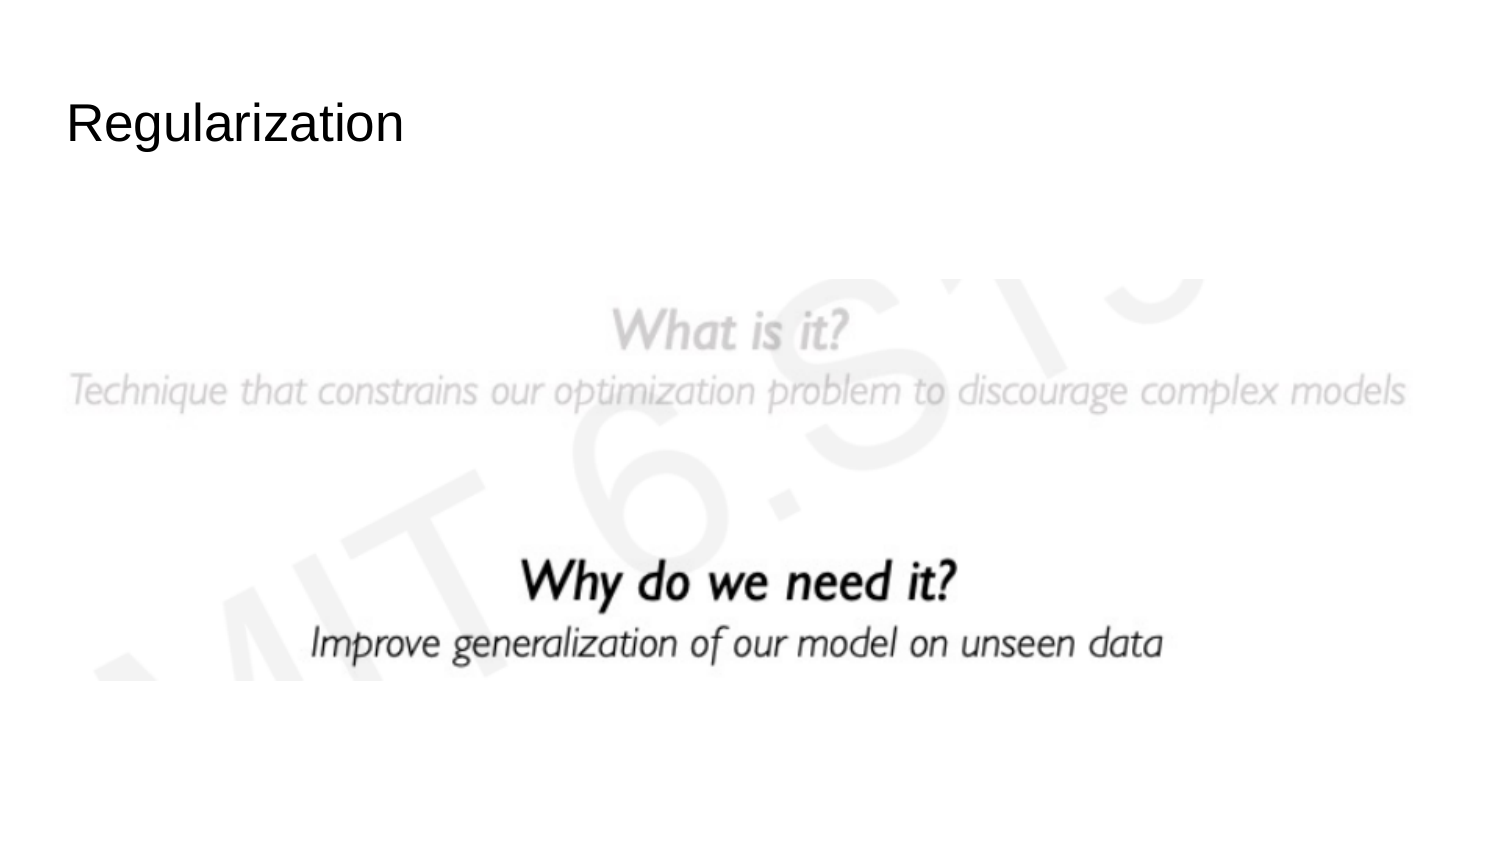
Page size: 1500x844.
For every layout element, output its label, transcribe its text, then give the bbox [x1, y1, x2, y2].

title Regularization [51, 72, 1449, 167]
picture [50, 278, 1428, 681]
